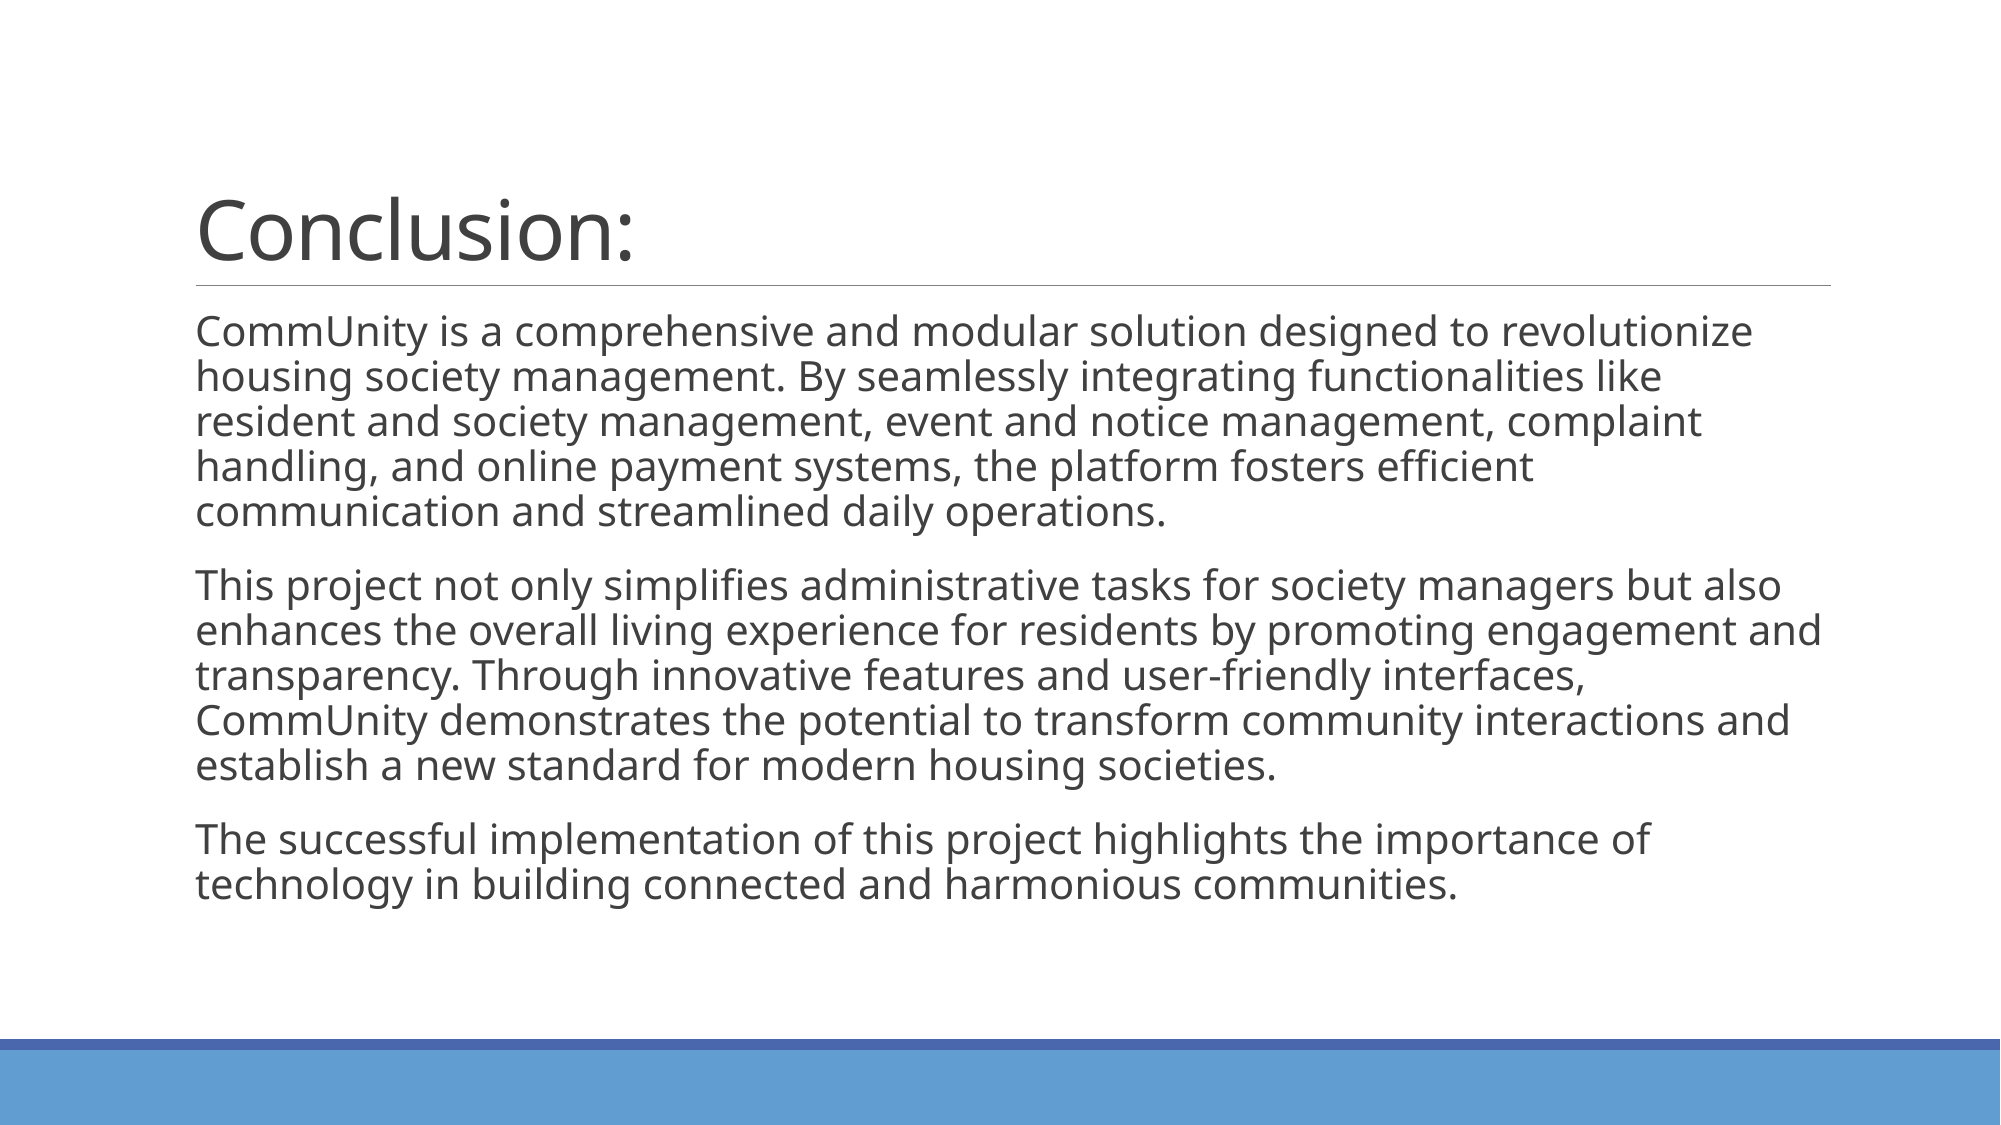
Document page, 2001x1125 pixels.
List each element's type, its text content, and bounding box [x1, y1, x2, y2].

title Conclusion: [180, 47, 1830, 285]
list CommUnity is a comprehensive and modular solution designed to revolutionize housing society management. By seamlessly integrating functionalities like resident and society management, event and notice management, complaint handling, and online payment systems, the platform fosters efficient communication and streamlined daily operations. This project not only simplifies administrative tasks for society managers but also enhances the overall living experience for residents by promoting engagement and transparency. Through innovative features and user-friendly interfaces, CommUnity demonstrates the potential to transform community interactions and establish a new standard for modern housing societies. The successful implementation of this project highlights the importance of technology in building connected and harmonious communities. [180, 302, 1830, 963]
